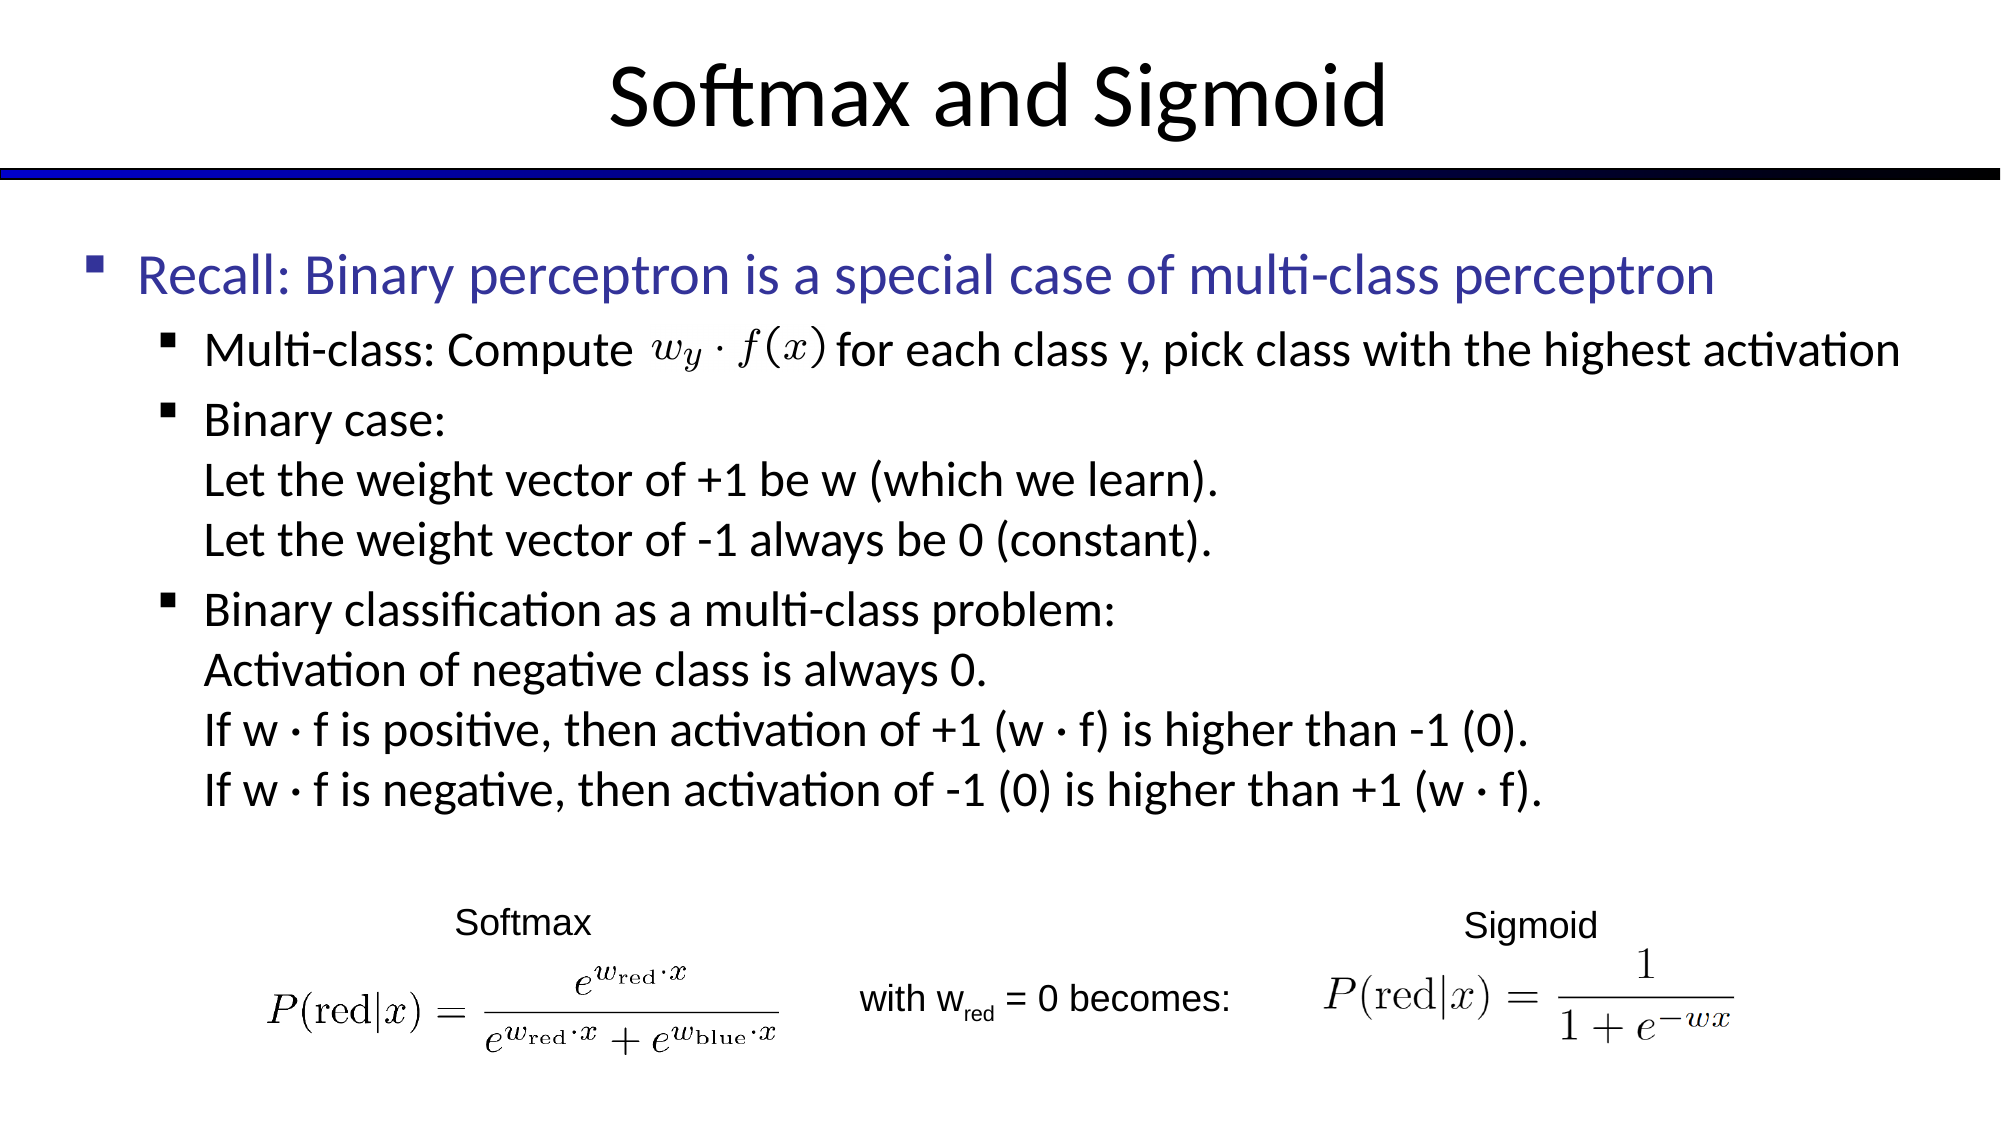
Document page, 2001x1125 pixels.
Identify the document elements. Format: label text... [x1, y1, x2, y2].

list Recall: Binary perceptron is a special case of multi-class perceptron Multi-class: Compute for each class y, pick class with the highest activation Binary case: Let the weight vector of +1 be w (which we learn). Let the weight vector of -1 always be 0 (constant). Binary classification as a multi-class problem: Activation of negative class is always 0. If w · f is positive, then activation of +1 (w · f) is higher than -1 (0). If w · f is negative, then activation of -1 (0) is higher than +1 (w · f). [66, 228, 1934, 1006]
picture [1312, 940, 1751, 1061]
picture [267, 966, 779, 1055]
picture [649, 324, 826, 373]
title Softmax and Sigmoid [0, 0, 2000, 184]
text_box Softmax [439, 890, 607, 951]
text_box Sigmoid [1448, 893, 1614, 939]
text_box with wred = 0 becomes: [844, 966, 1247, 1033]
